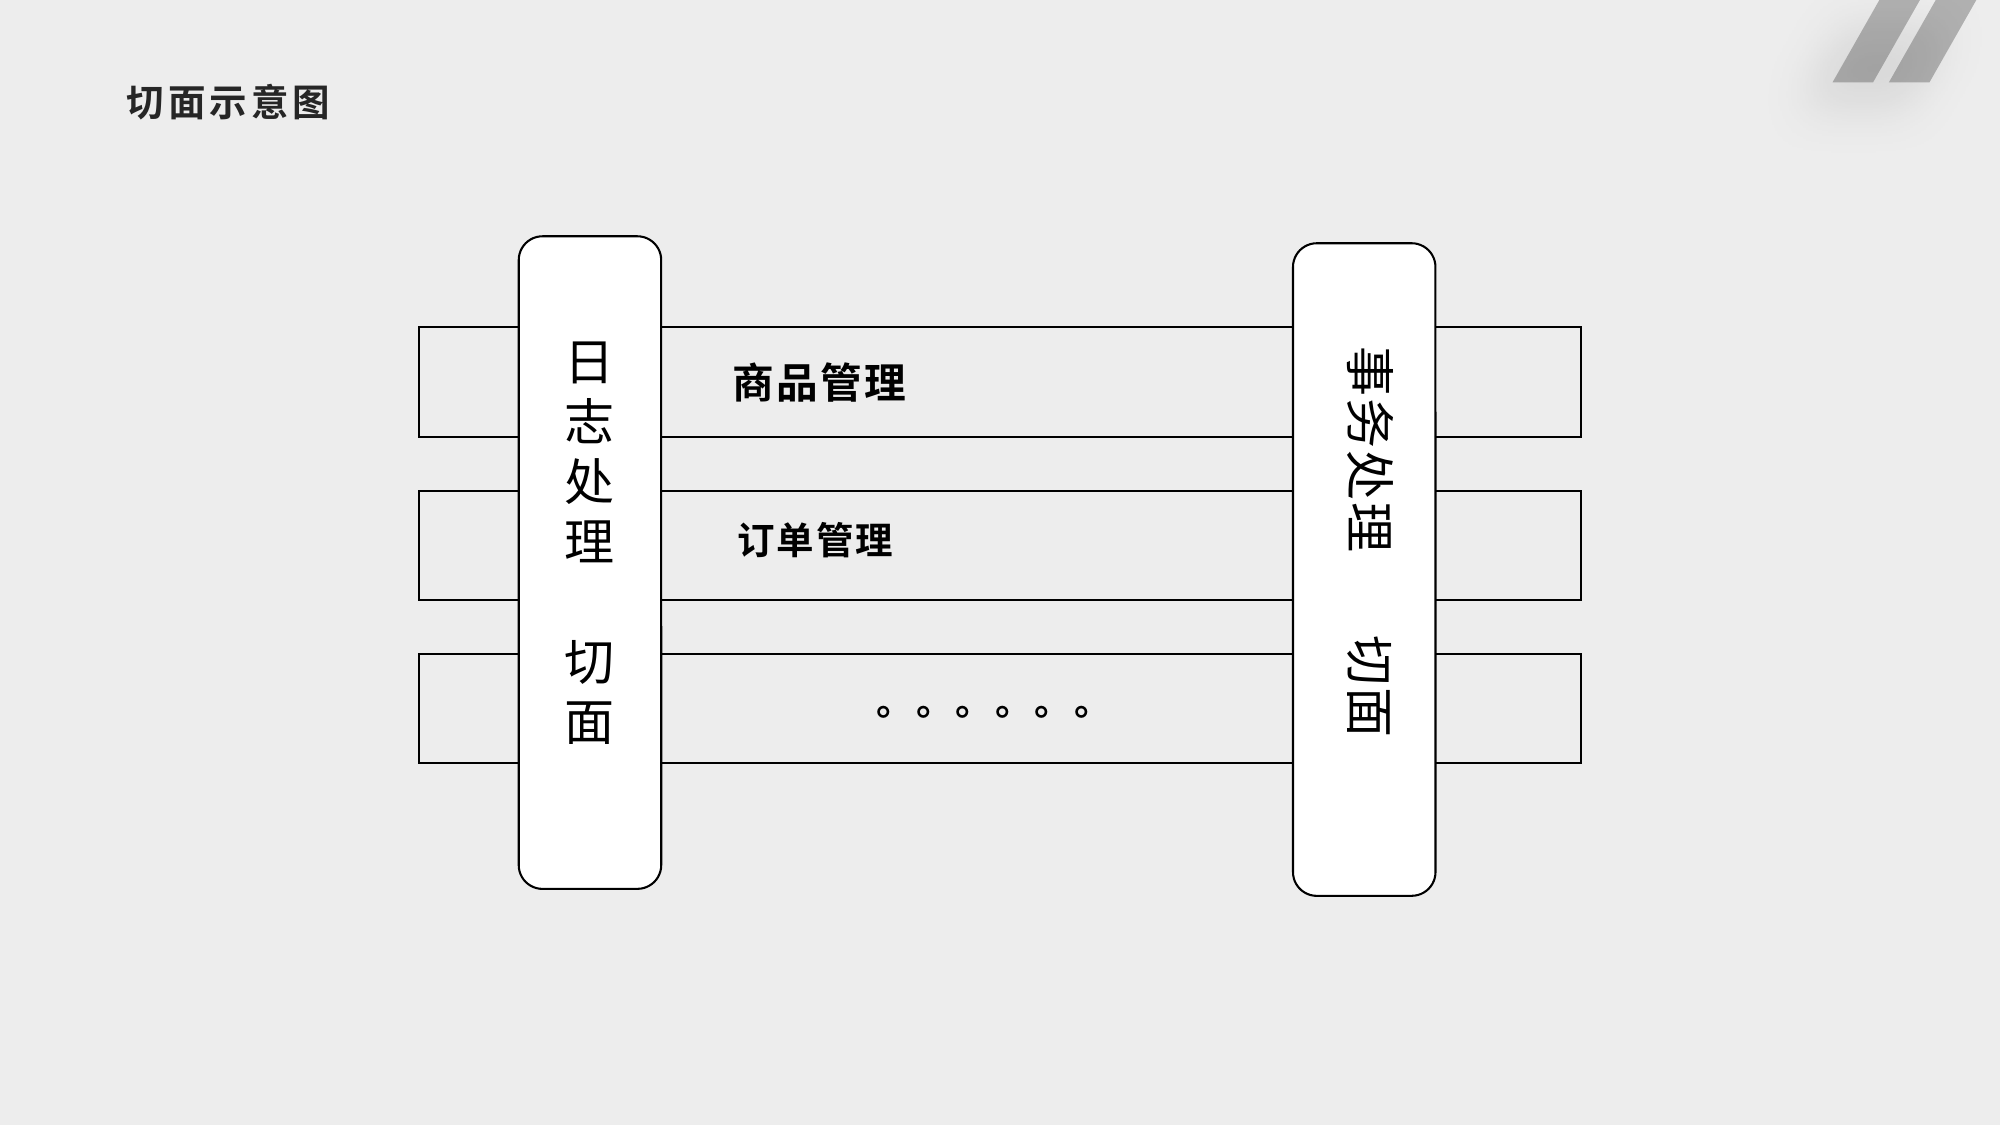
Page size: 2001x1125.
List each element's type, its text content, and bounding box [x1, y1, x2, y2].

text_box [663, 326, 1291, 438]
title 切面示意图 [109, 72, 1891, 146]
text_box [1437, 326, 1582, 438]
text_box [1291, 242, 1437, 897]
text_box [418, 653, 517, 764]
text_box 事务处理 切面 [1317, 256, 1409, 828]
text_box [663, 653, 1291, 764]
text_box [418, 326, 517, 438]
text_box 日志处理 切面 [517, 235, 663, 890]
text_box [1437, 653, 1582, 764]
text_box [1437, 490, 1582, 601]
text_box [663, 490, 1291, 601]
text_box 。。。。。。 [731, 670, 1258, 731]
text_box 商品管理 [717, 348, 1273, 414]
text_box [418, 490, 517, 601]
text_box 订单管理 [722, 509, 1279, 570]
